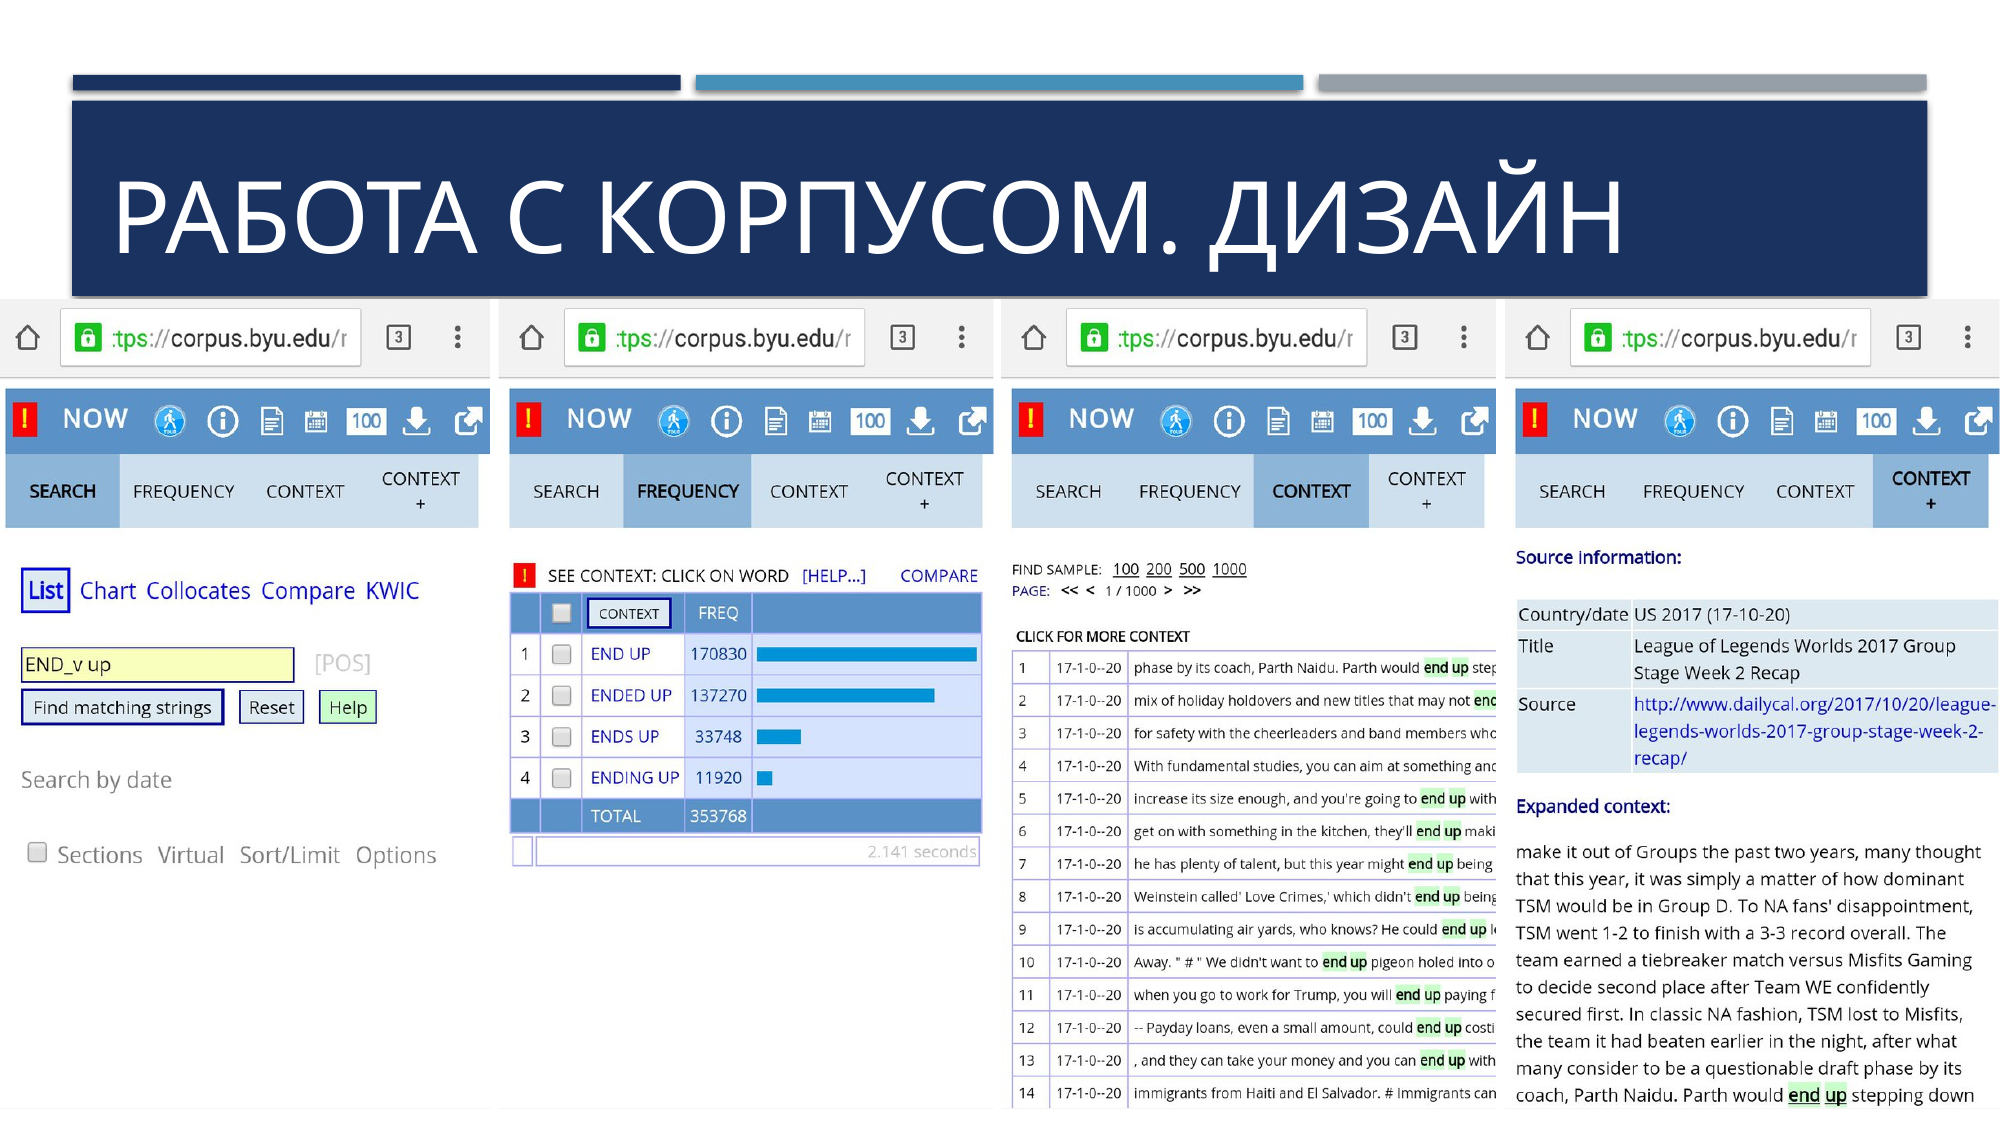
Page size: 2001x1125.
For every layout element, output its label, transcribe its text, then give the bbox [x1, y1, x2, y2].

picture [0, 299, 2000, 1125]
title Работа с корпусом. Дизайн [95, 115, 1905, 282]
